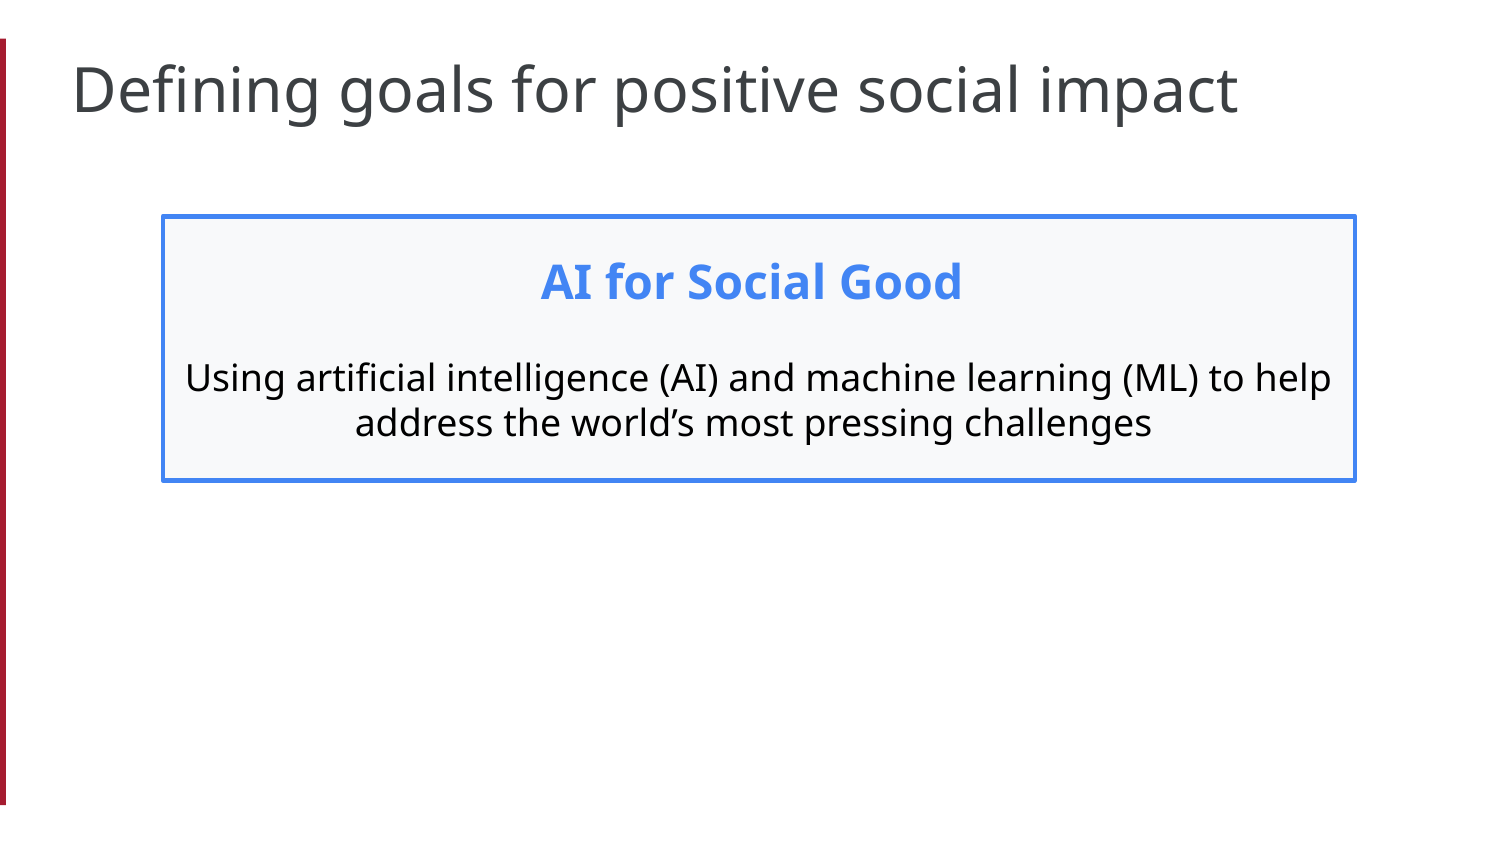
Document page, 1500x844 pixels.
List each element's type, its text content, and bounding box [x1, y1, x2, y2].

title Defining goals for positive social impact [56, 43, 1398, 132]
text_box AI for Social Good Using artificial intelligence (AI) and machine learning (ML) to help address the world’s most pressing challenges [162, 216, 1355, 481]
